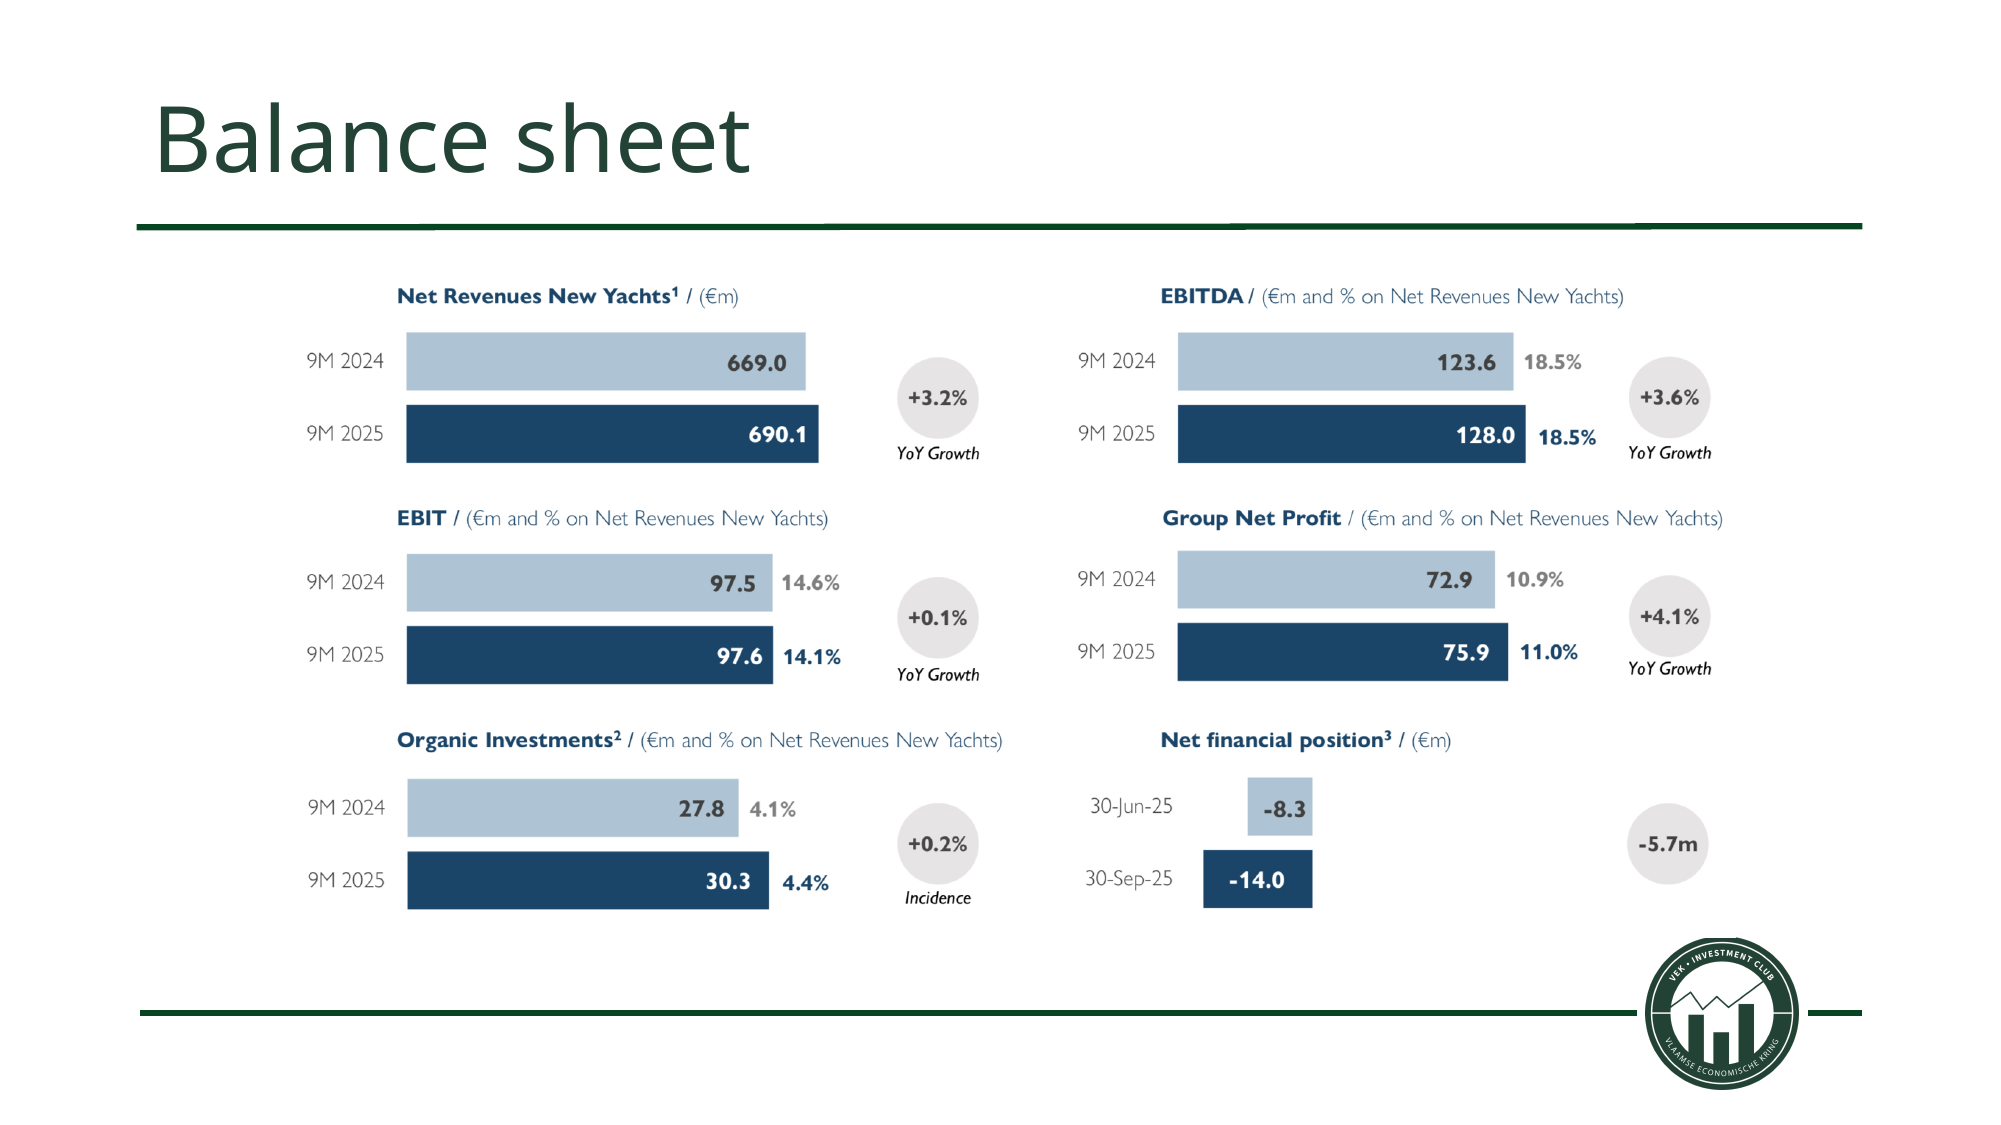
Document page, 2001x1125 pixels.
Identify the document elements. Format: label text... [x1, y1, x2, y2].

title Balance sheet [137, 59, 1863, 226]
picture [1645, 936, 1799, 1090]
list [264, 266, 1736, 938]
